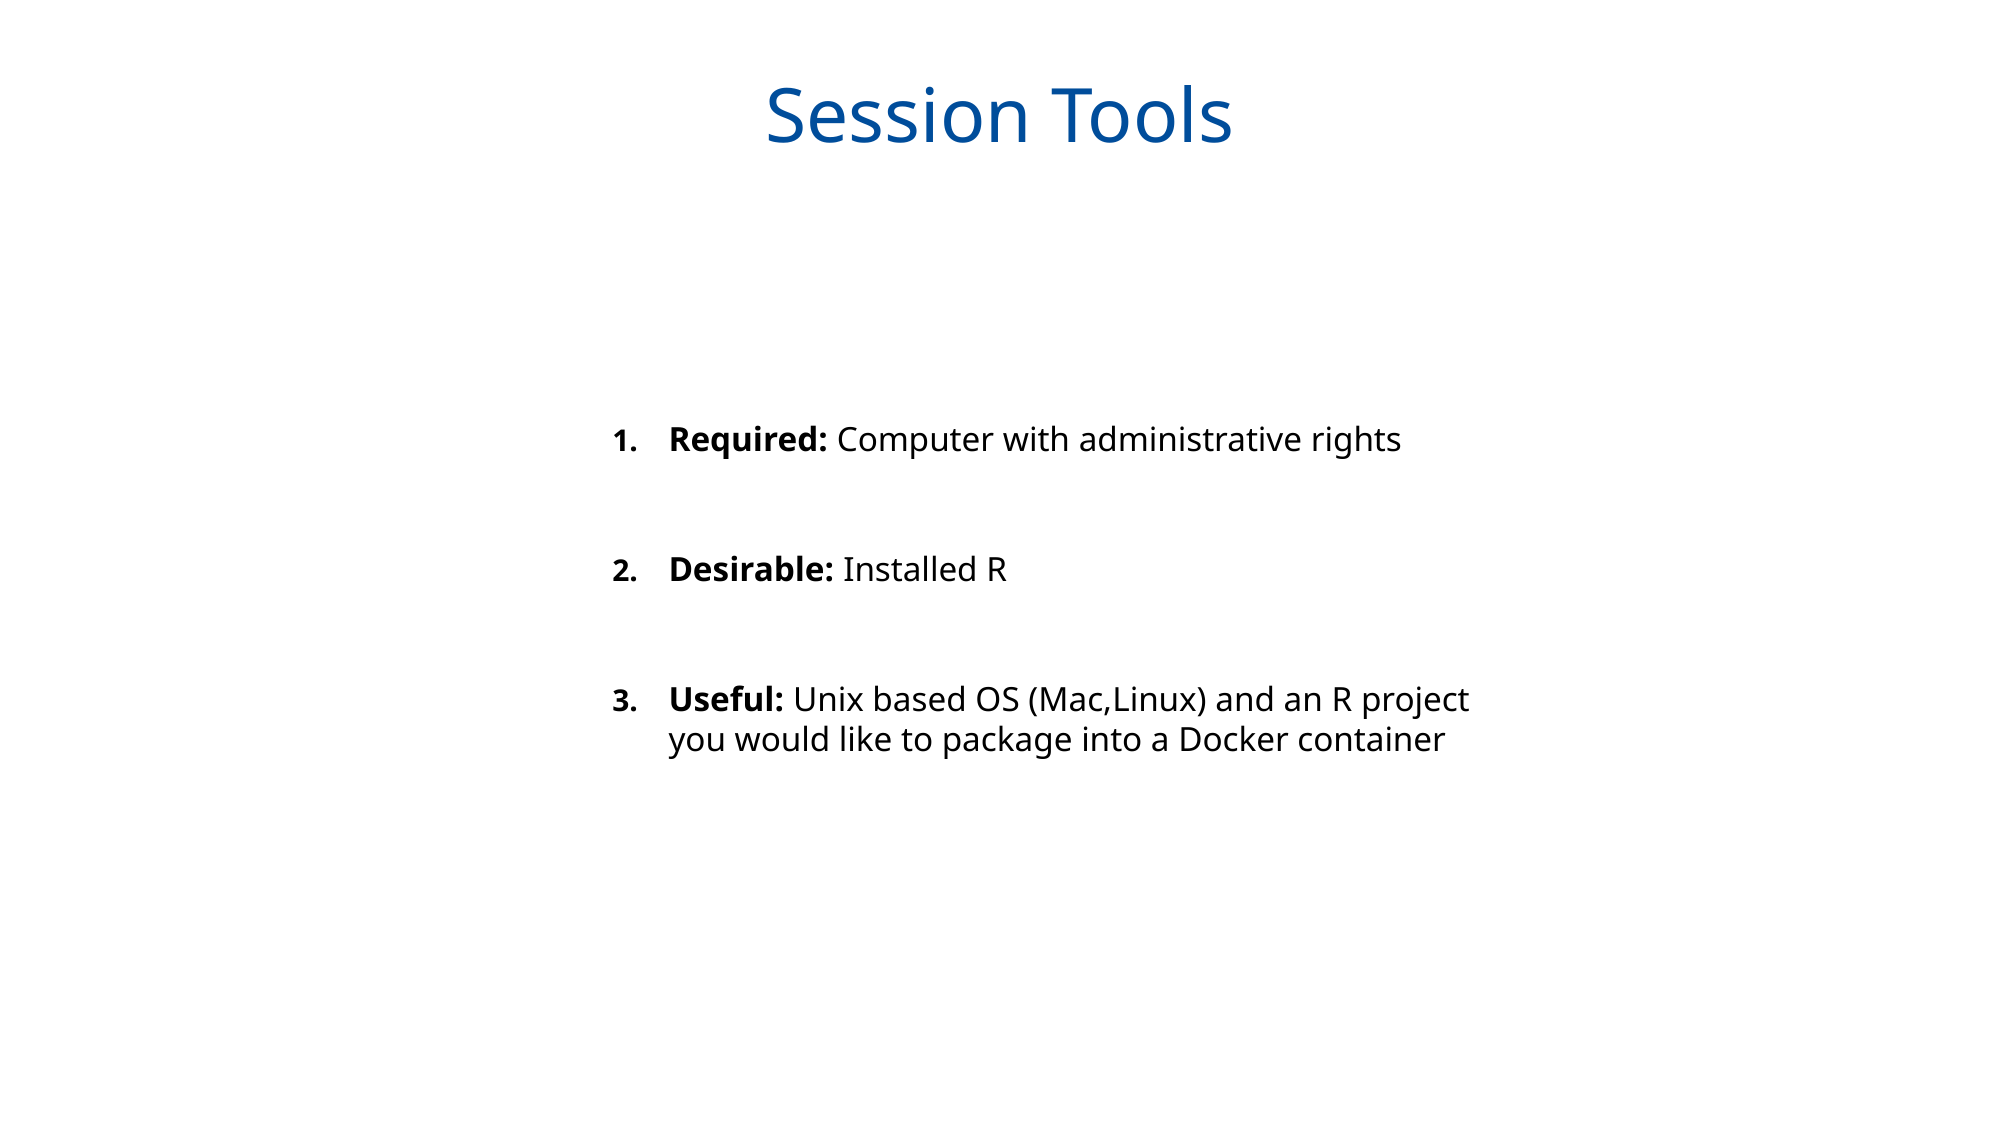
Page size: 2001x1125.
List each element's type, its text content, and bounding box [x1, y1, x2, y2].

title Session Tools [250, 67, 1750, 134]
list Required: Computer with administrative rights Desirable: Installed R Useful: Unix based OS (Mac,Linux) and an R project you would like to package into a Docker container [612, 418, 1533, 819]
